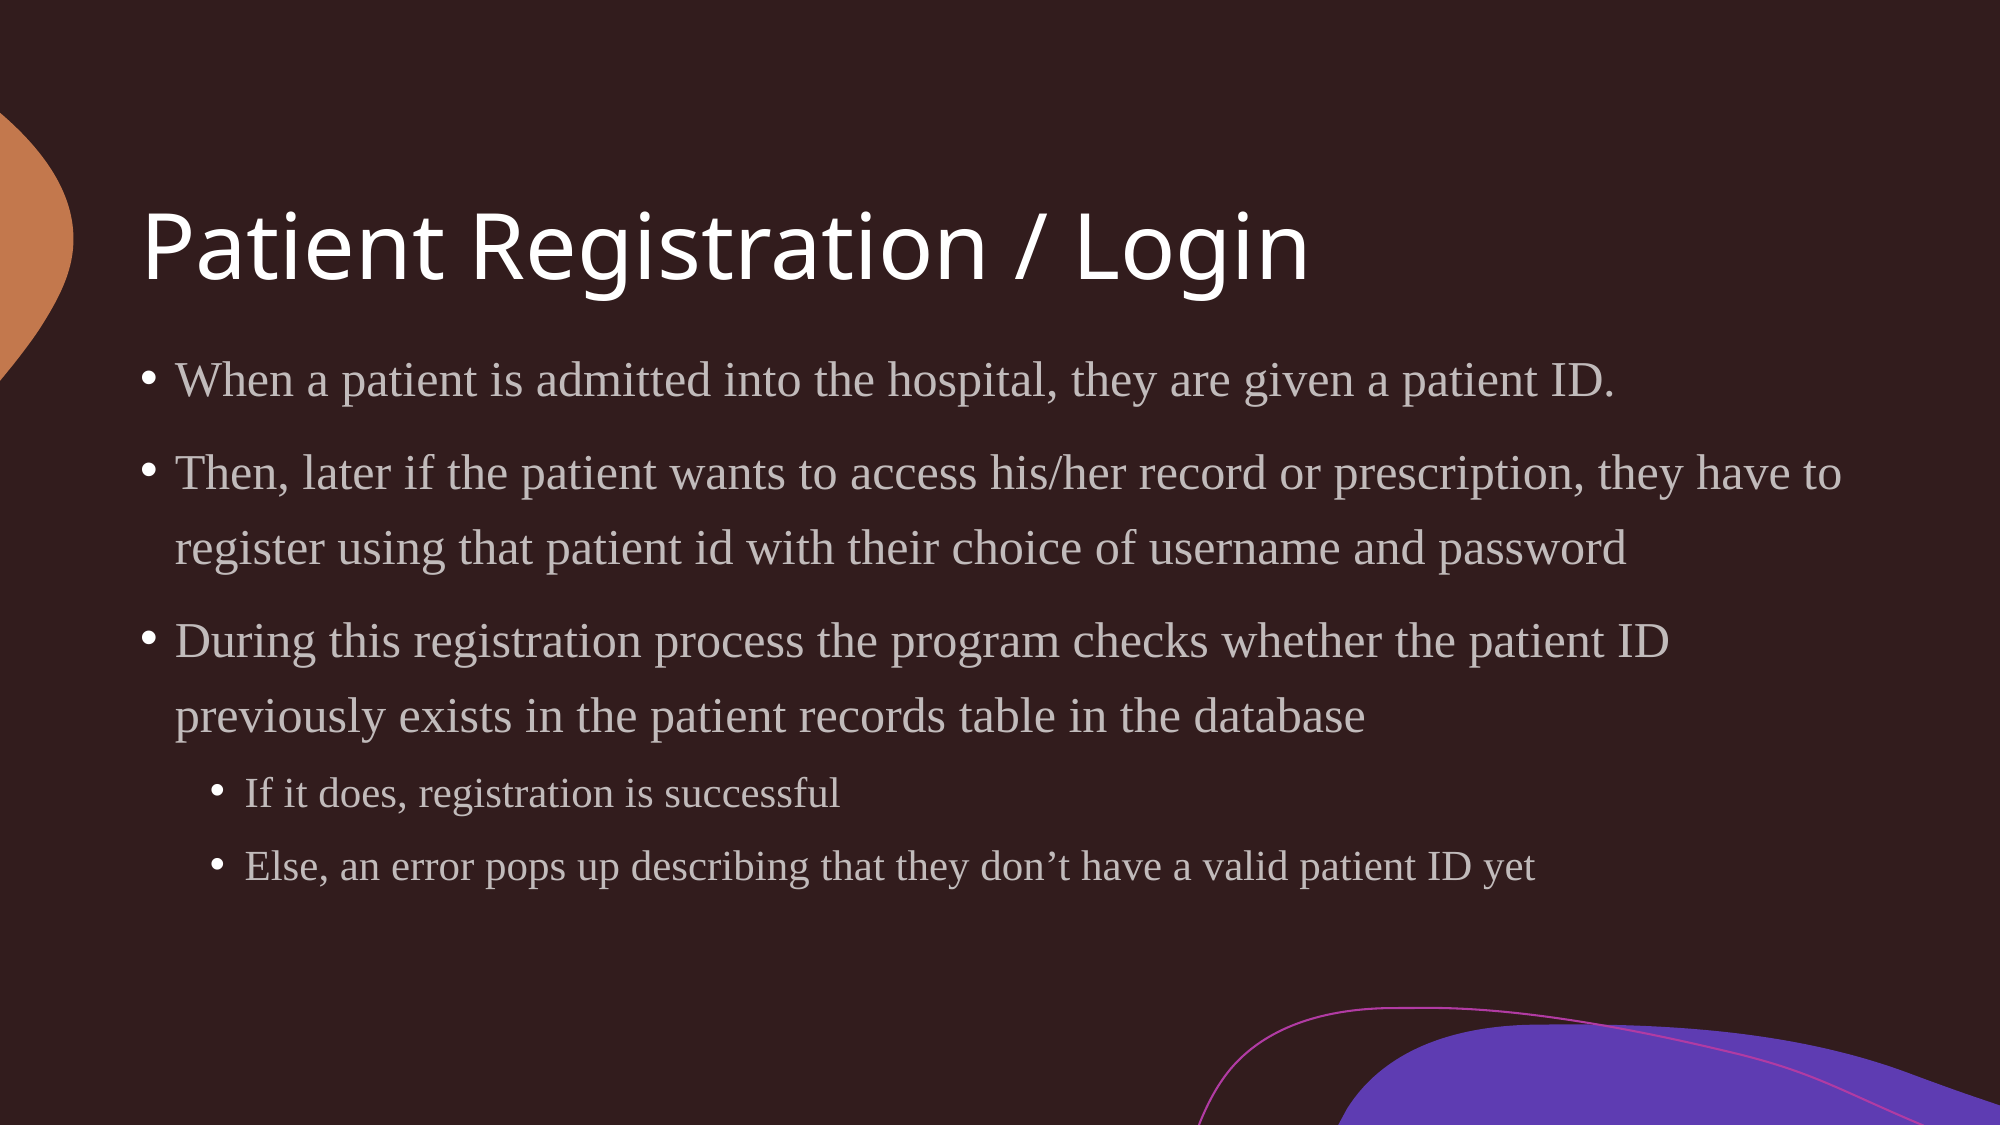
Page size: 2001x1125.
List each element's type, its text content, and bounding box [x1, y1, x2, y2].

title Patient Registration / Login [125, 125, 1875, 324]
list When a patient is admitted into the hospital, they are given a patient ID. Then, later if the patient wants to access his/her record or prescription, they have to register using that patient id with their choice of username and password During this registration process the program checks whether the patient ID previously exists in the patient records table in the database If it does, registration is successful Else, an error pops up describing that they don’t have a valid patient ID yet [125, 324, 1875, 951]
